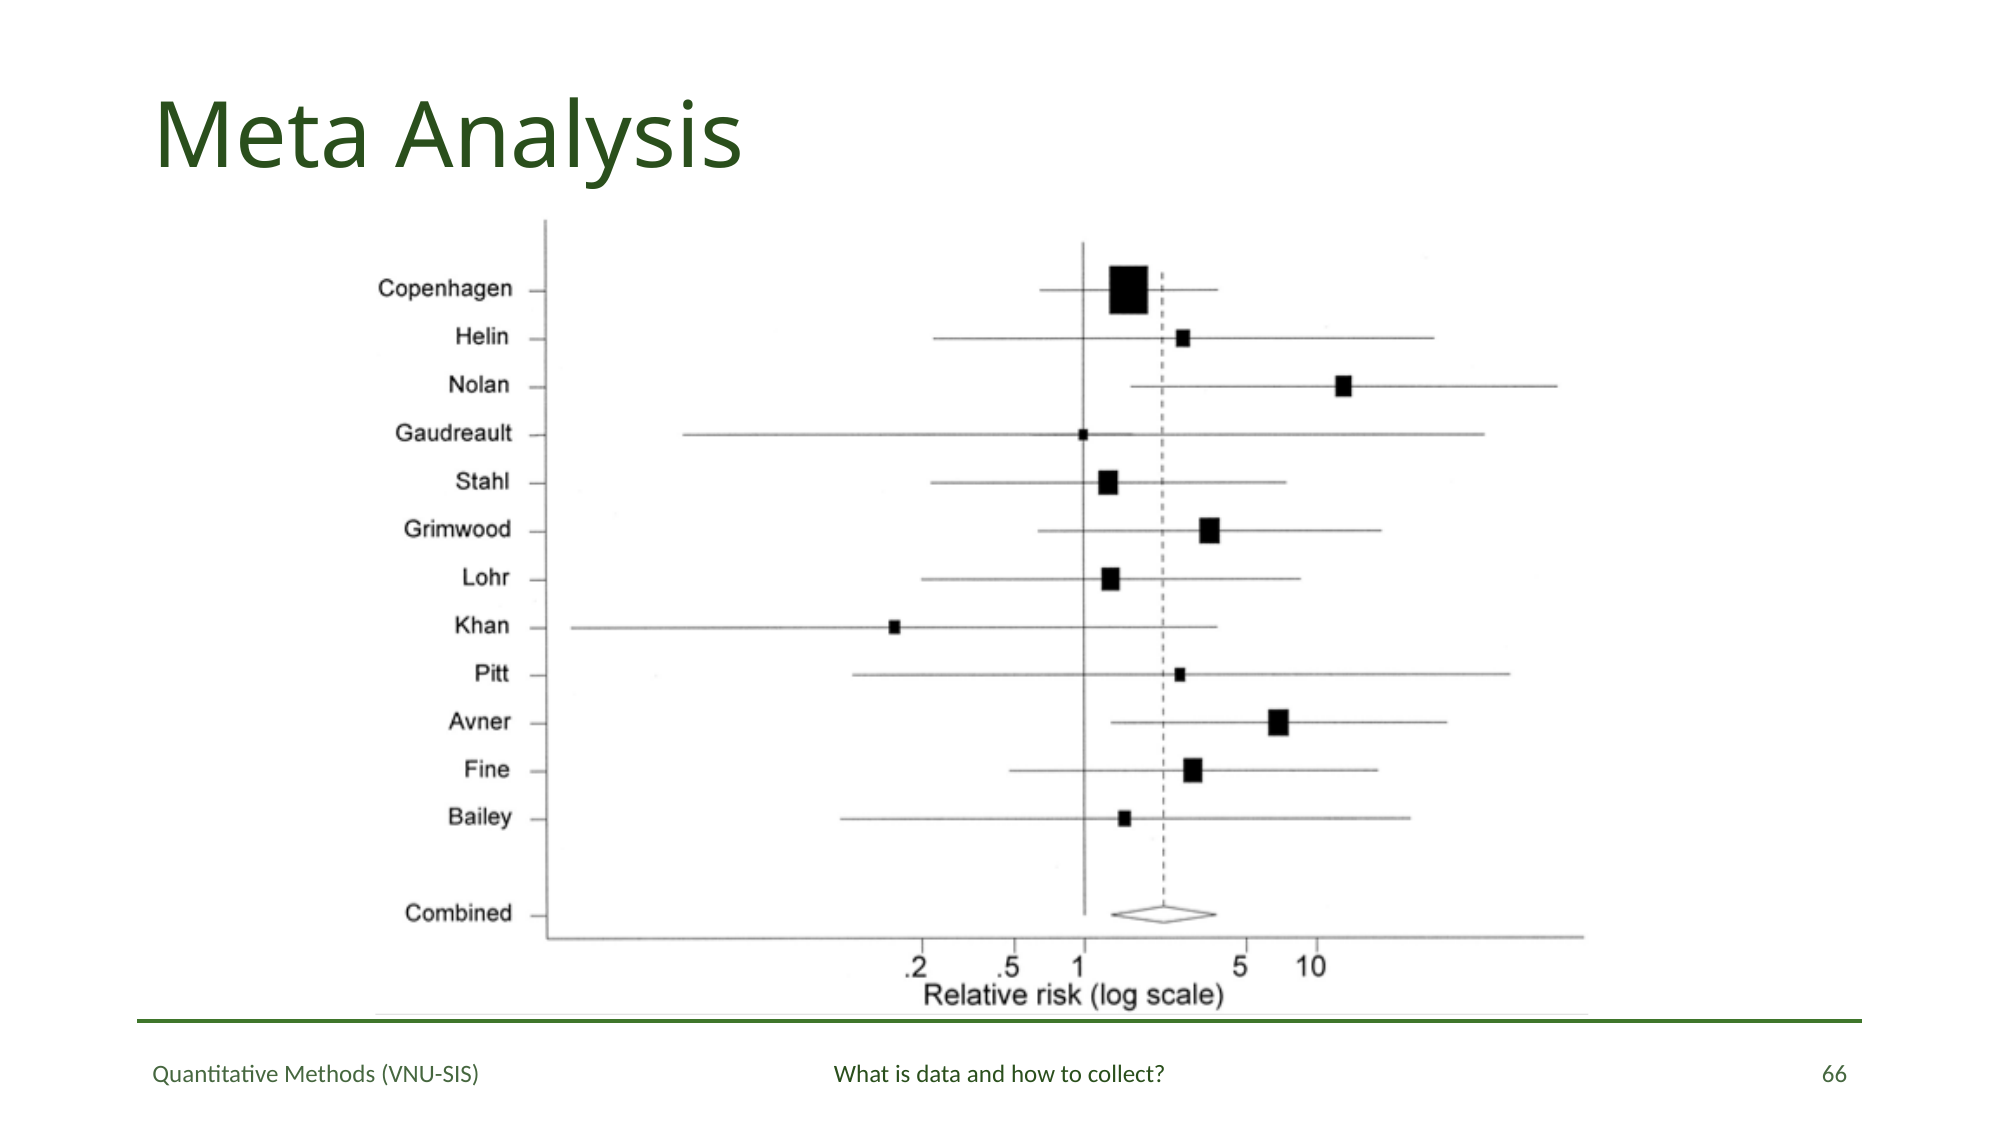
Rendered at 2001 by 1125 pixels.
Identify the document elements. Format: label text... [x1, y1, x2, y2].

text_box What is data and how to collect? [571, 1042, 1429, 1103]
footer Quantitative Methods (VNU-SIS) [137, 1042, 514, 1103]
picture [374, 215, 1589, 1015]
title Meta Analysis [137, 59, 1863, 216]
slide_number 66 [1429, 1042, 1863, 1103]
